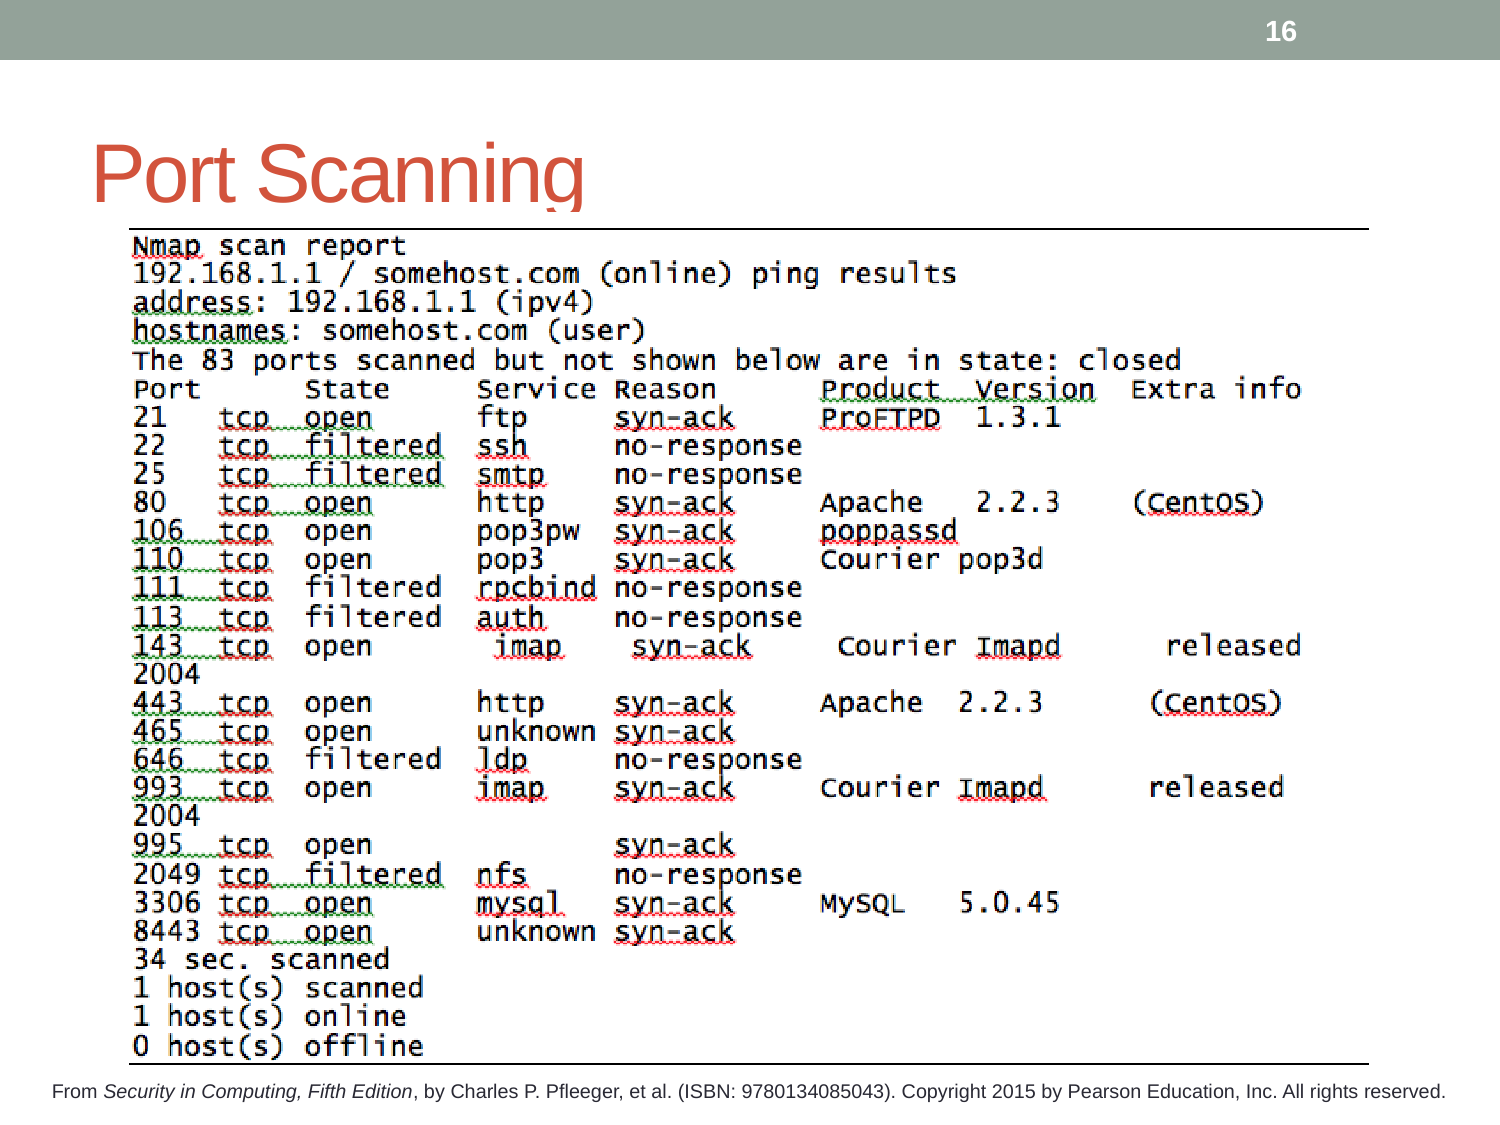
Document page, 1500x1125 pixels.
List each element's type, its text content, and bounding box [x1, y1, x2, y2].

title Port Scanning [75, 87, 1425, 250]
footer From Security in Computing, Fifth Edition, by Charles P. Pfleeger, et al. (ISBN: 9780134085043). Copyright 2015 by Pearson Education, Inc. All rights reserved. [0, 1075, 1500, 1125]
slide_number 16 [1250, 3, 1425, 57]
picture [116, 212, 1383, 1069]
